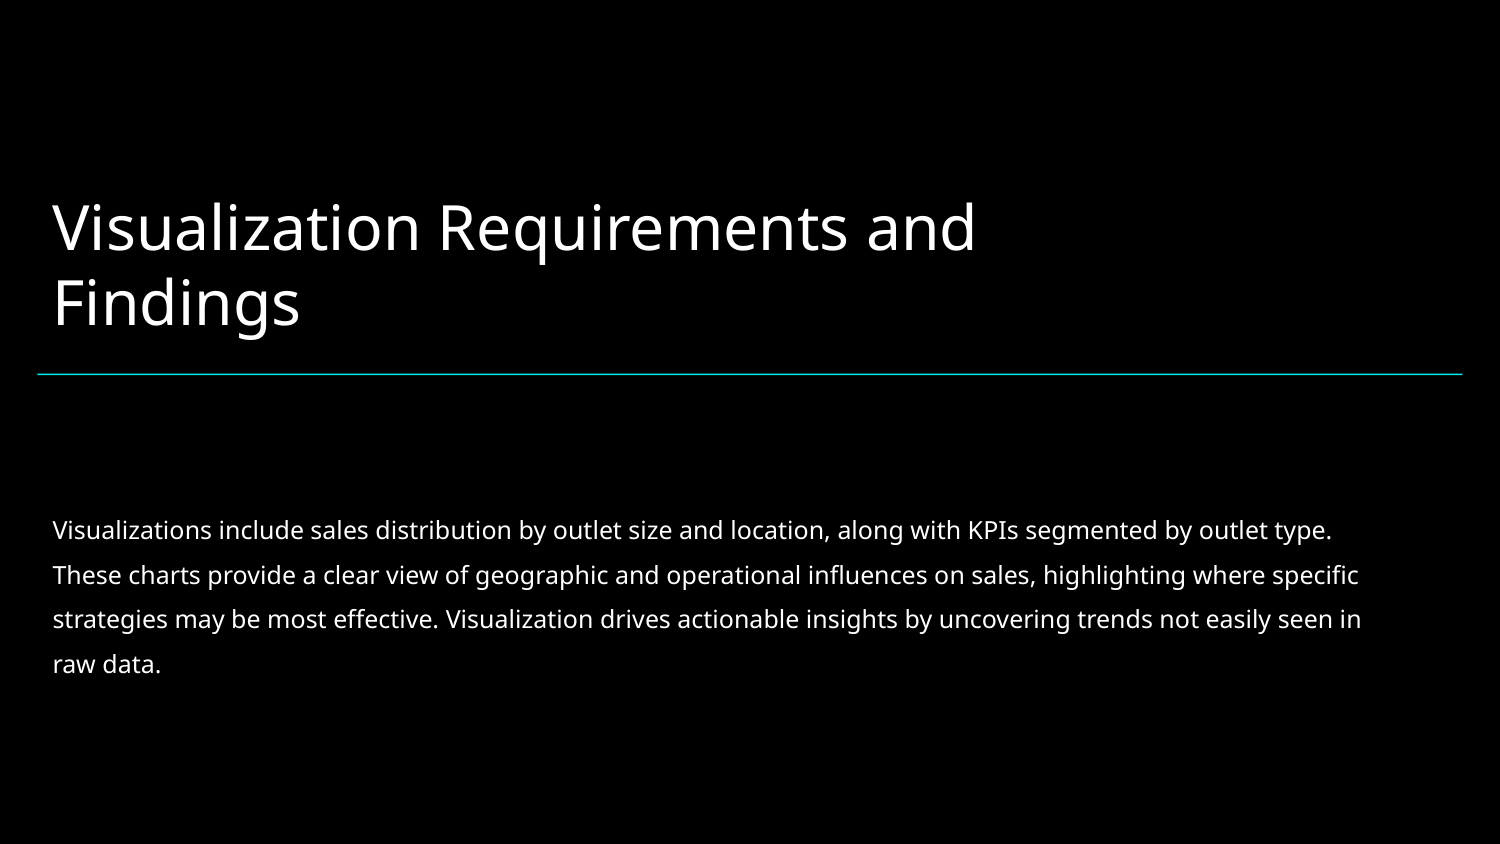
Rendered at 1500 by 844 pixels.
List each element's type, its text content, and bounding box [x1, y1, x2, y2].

subtitle Visualizations include sales distribution by outlet size and location, along with KPIs segmented by outlet type. These charts provide a clear view of geographic and operational influences on sales, highlighting where specific strategies may be most effective. Visualization drives actionable insights by uncovering trends not easily seen in raw data. [37, 484, 1386, 782]
title Visualization Requirements and Findings [37, 104, 1033, 354]
